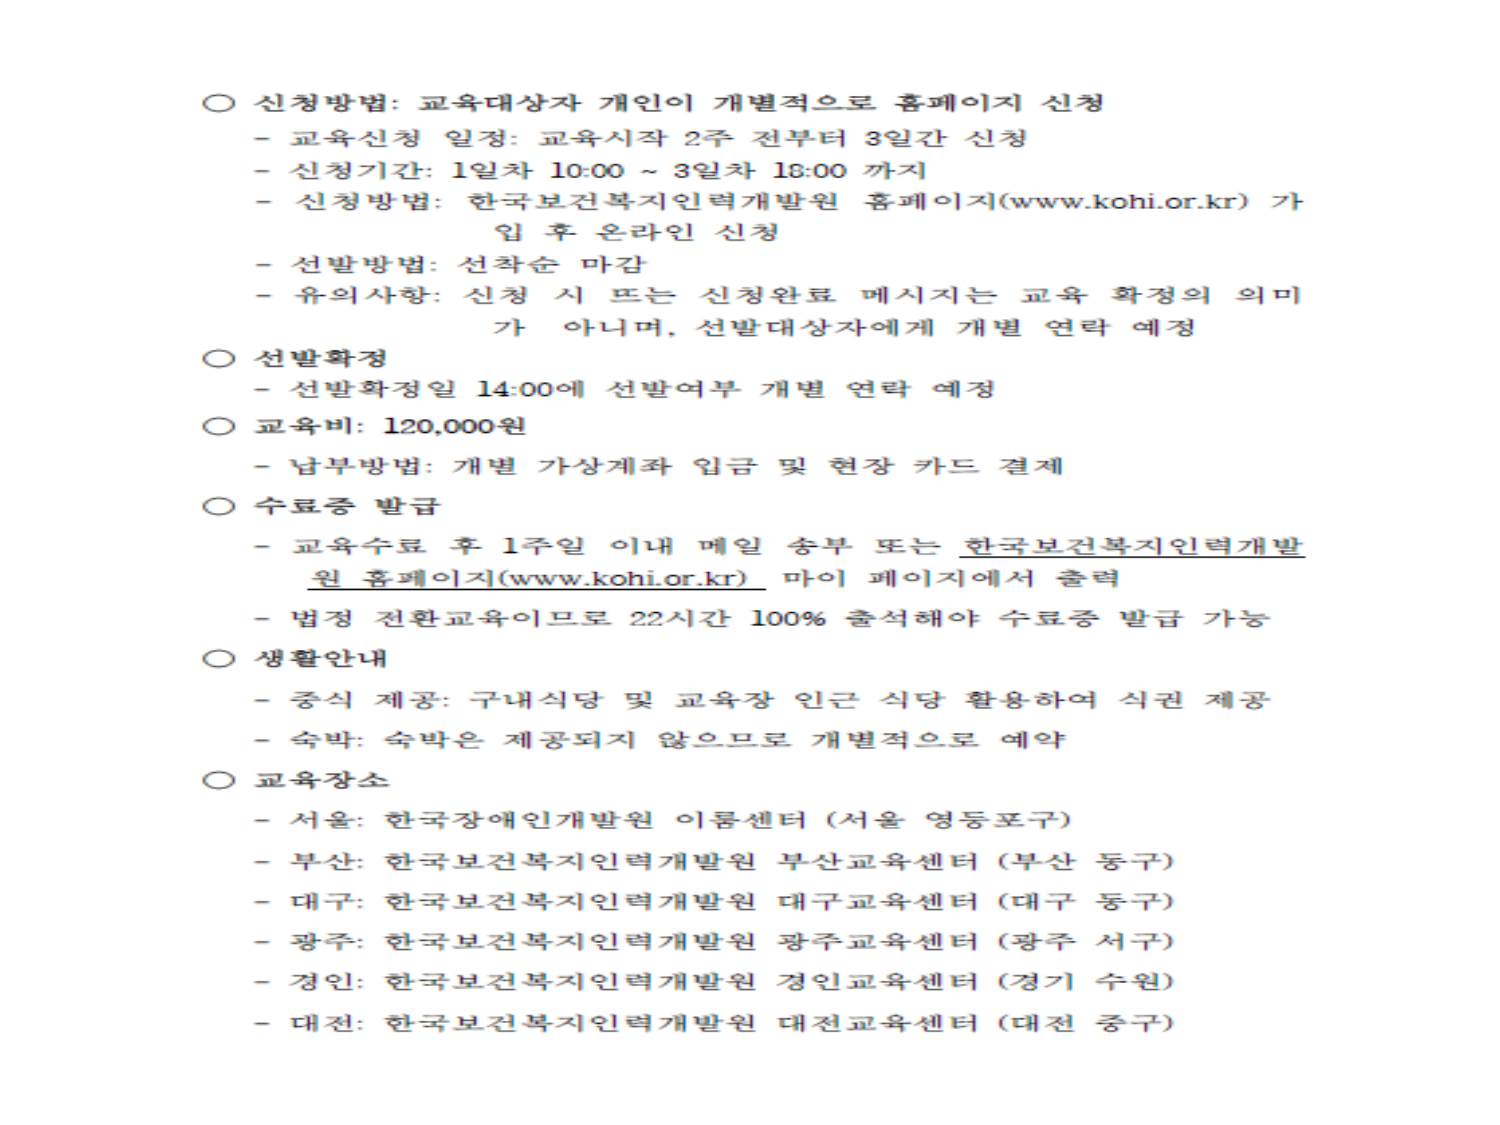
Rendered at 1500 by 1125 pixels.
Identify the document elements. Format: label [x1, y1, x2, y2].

picture [123, 66, 1365, 1059]
